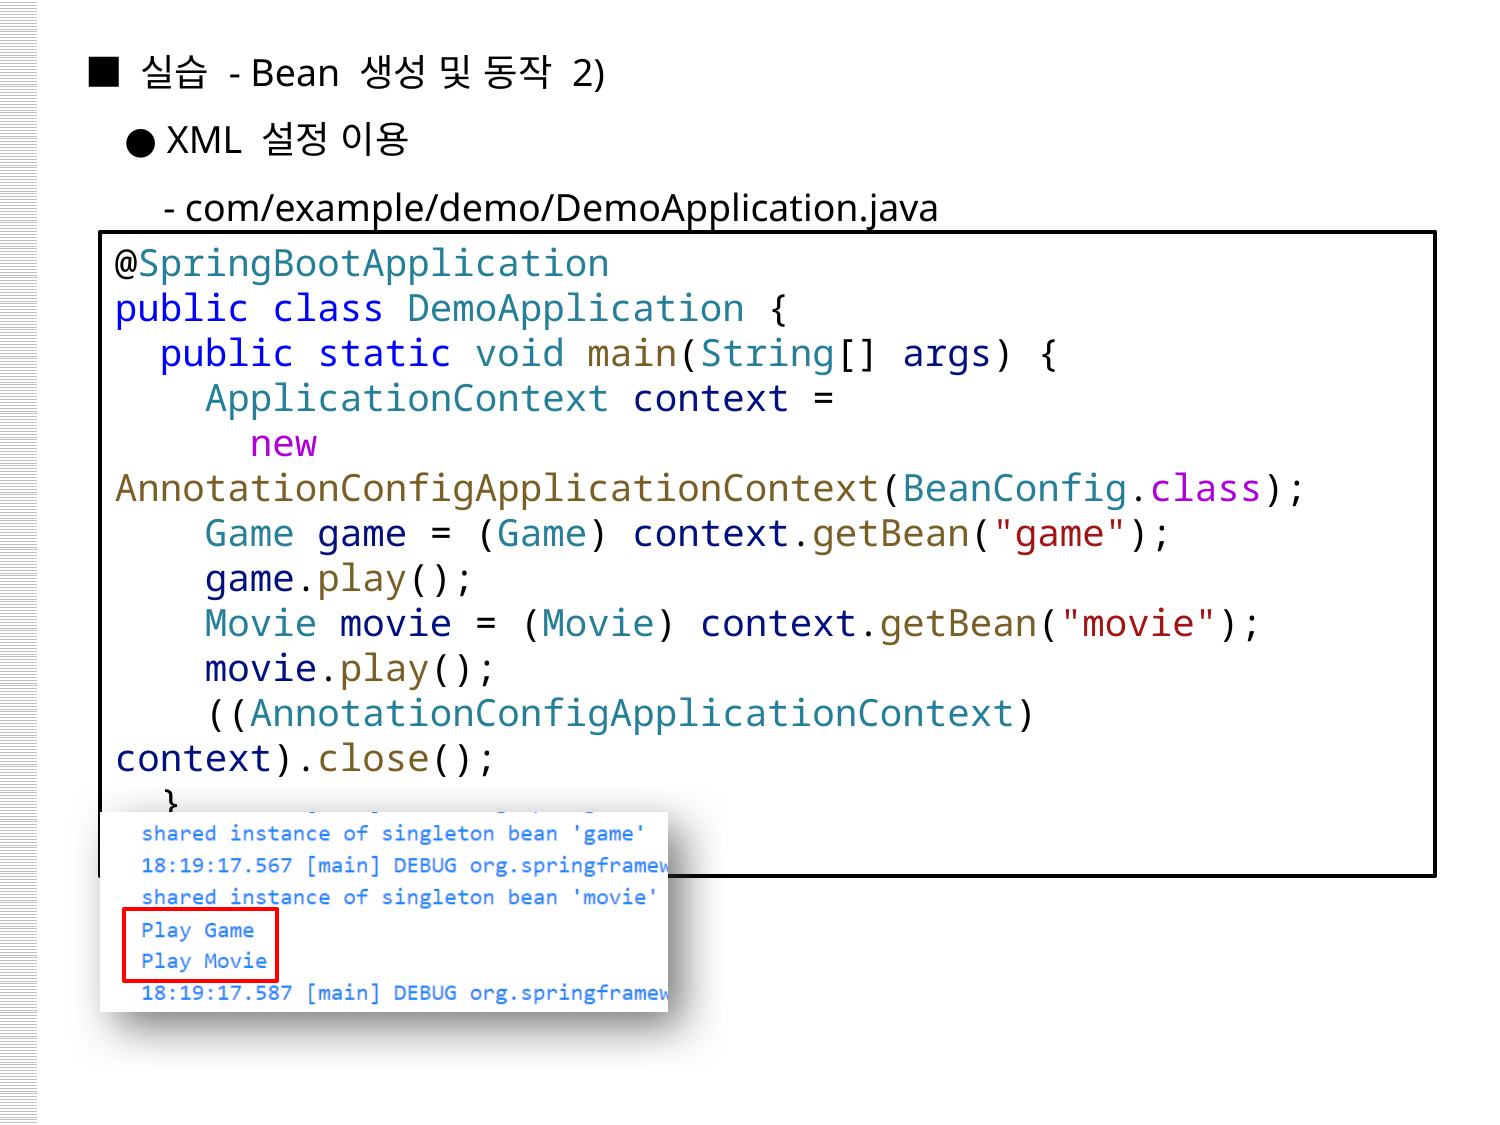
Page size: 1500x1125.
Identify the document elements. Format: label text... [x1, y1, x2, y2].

text_box @SpringBootApplication public class DemoApplication { public static void main(String[] args) { ApplicationContext context = new AnnotationConfigApplicationContext(BeanConfig.class); Game game = (Game) context.getBean("game"); game.play(); Movie movie = (Movie) context.getBean("movie"); movie.play(); ((AnnotationConfigApplicationContext) context).close(); } } [98, 230, 1437, 878]
title File Upload / Download [101, 803, 707, 878]
picture [100, 812, 668, 1012]
text_box ■ 실습 - Bean 생성 및 동작 2) ● XML 설정 이용 - com/example/demo/DemoApplication.java [70, 19, 956, 237]
